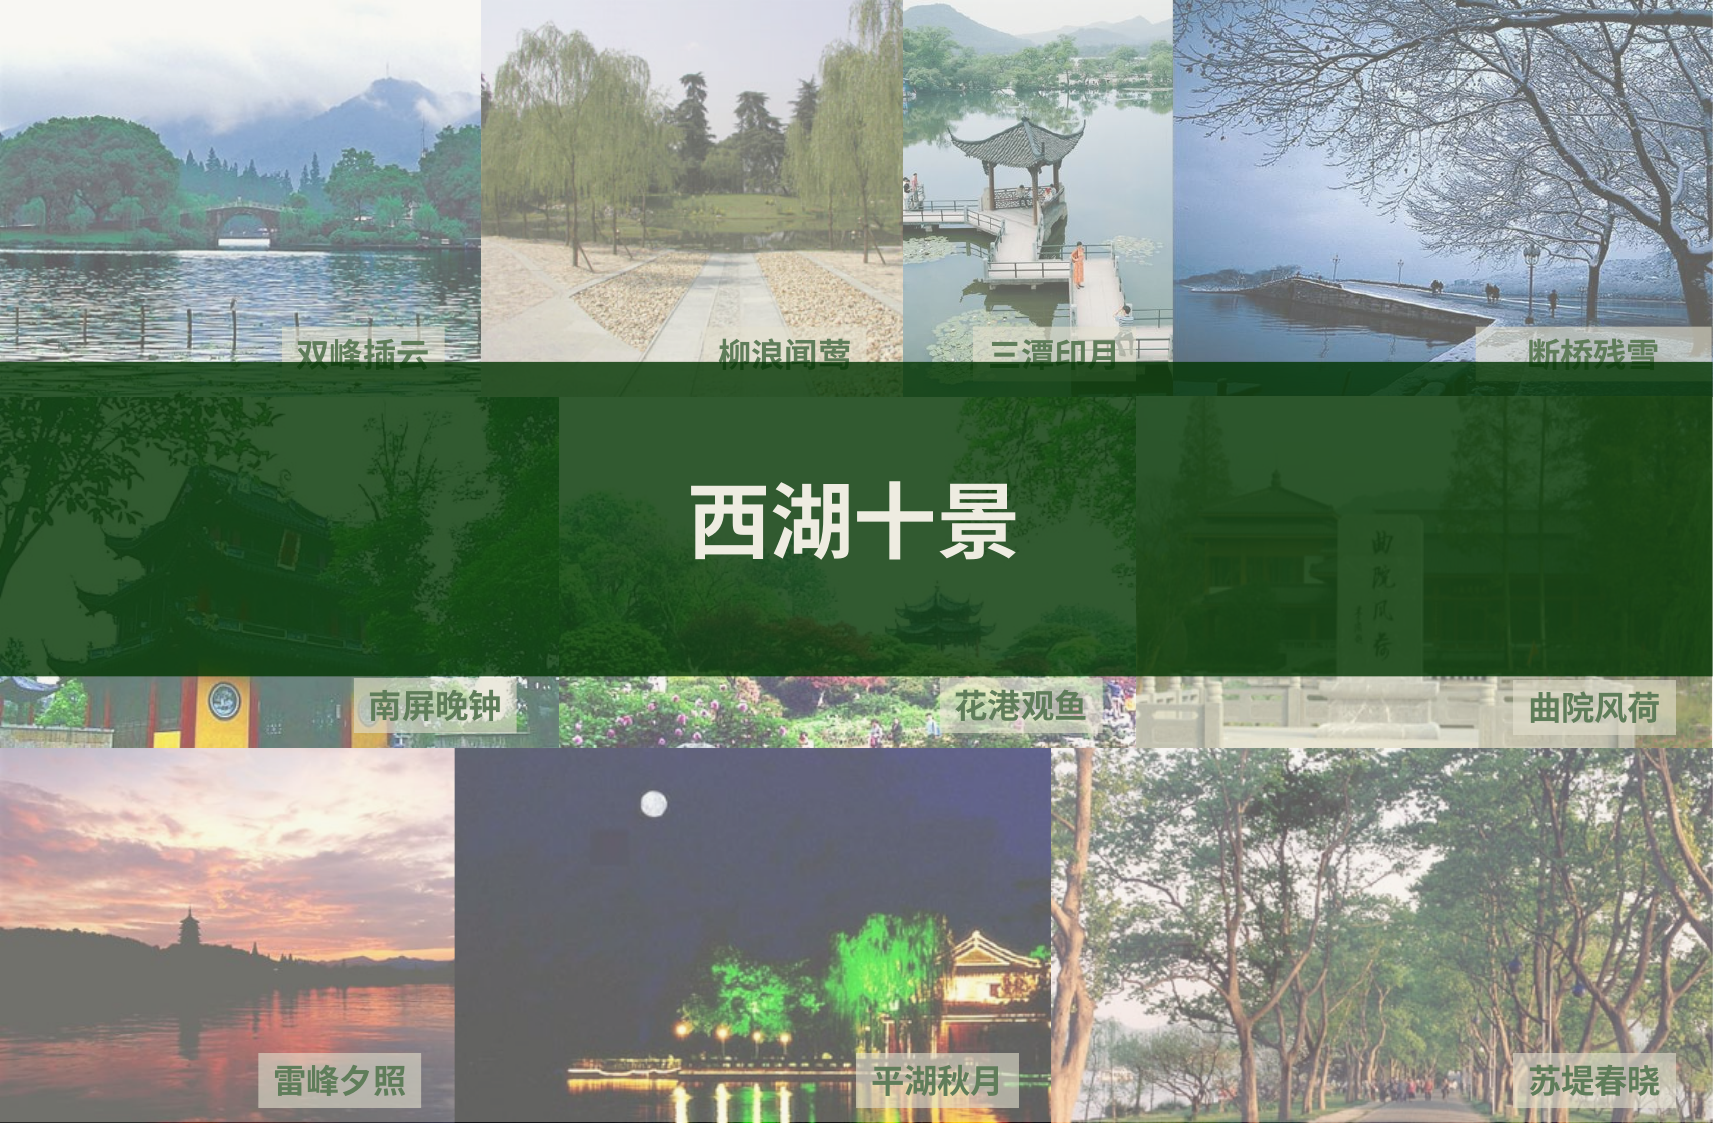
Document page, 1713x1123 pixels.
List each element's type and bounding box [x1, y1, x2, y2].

text_box [0, 0, 1713, 1123]
